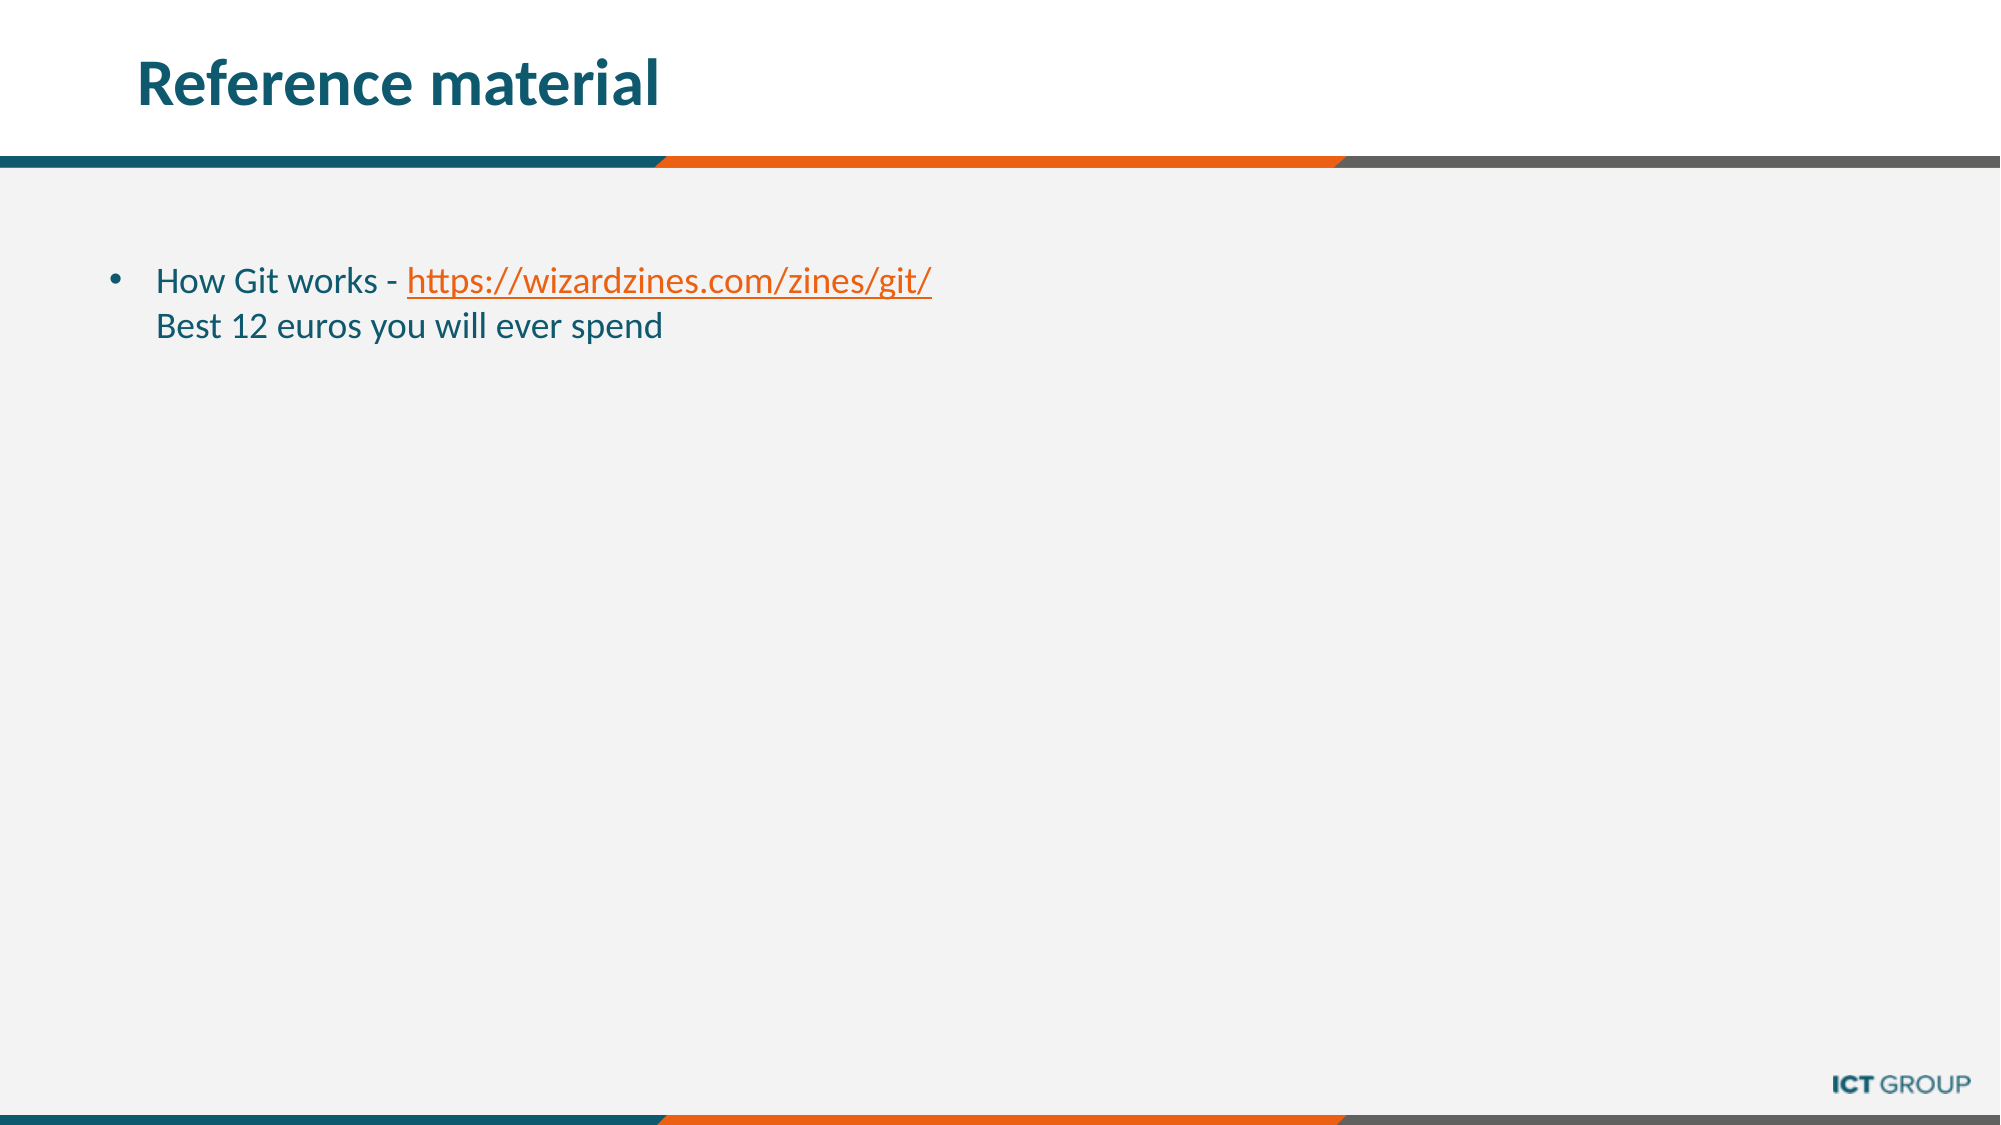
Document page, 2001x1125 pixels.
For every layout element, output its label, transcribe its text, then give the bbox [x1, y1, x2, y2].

text_box How Git works - https://wizardzines.com/zines/git/ Best 12 euros you will ever spend [94, 249, 1095, 354]
picture [0, 1115, 2000, 1125]
picture [1863, 156, 2000, 168]
picture [0, 156, 137, 168]
picture [1833, 1075, 1971, 1094]
title Reference material [137, 0, 1863, 169]
